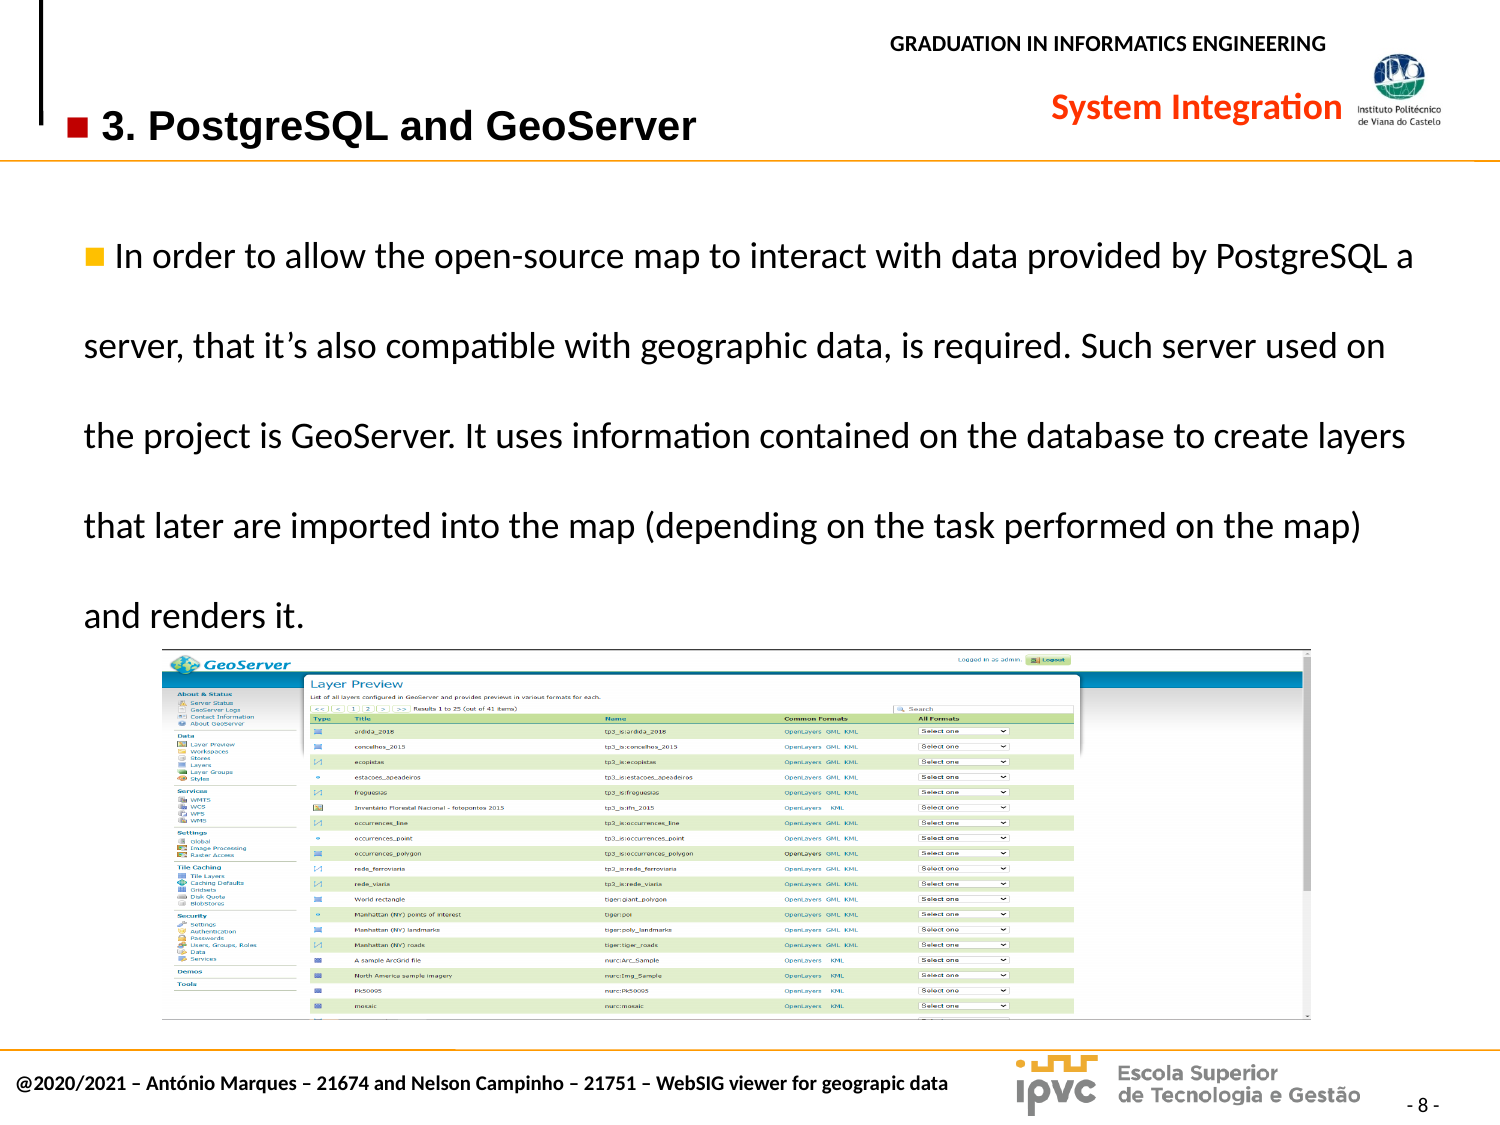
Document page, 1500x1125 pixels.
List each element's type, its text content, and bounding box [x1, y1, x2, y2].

picture [1015, 1055, 1360, 1116]
text_box [1359, 1032, 1496, 1082]
text_box @2020/2021 – António Marques – 21674 and Nelson Campinho – 21751 – WebSIG viewer for geograpic data [0, 1049, 975, 1103]
text_box ■ In order to allow the open-source map to interact with data provided by PostgreSQL a server, that it’s also compatible with geographic data, is required. Such server used on the project is GeoServer. It uses information contained on the database to create layers that later are imported into the map (depending on the task performed on the map) and renders it. [68, 178, 1432, 644]
text_box [42, 7, 1188, 58]
text_box Graduation IN Informatics engineering [766, 21, 1342, 64]
text_box System Integration [1036, 74, 1344, 135]
text_box ■ 3. PostgreSQL and GeoServer [50, 91, 1196, 157]
text_box - 8 - [1346, 1082, 1500, 1125]
picture [162, 649, 1312, 1020]
picture [1349, 37, 1450, 149]
